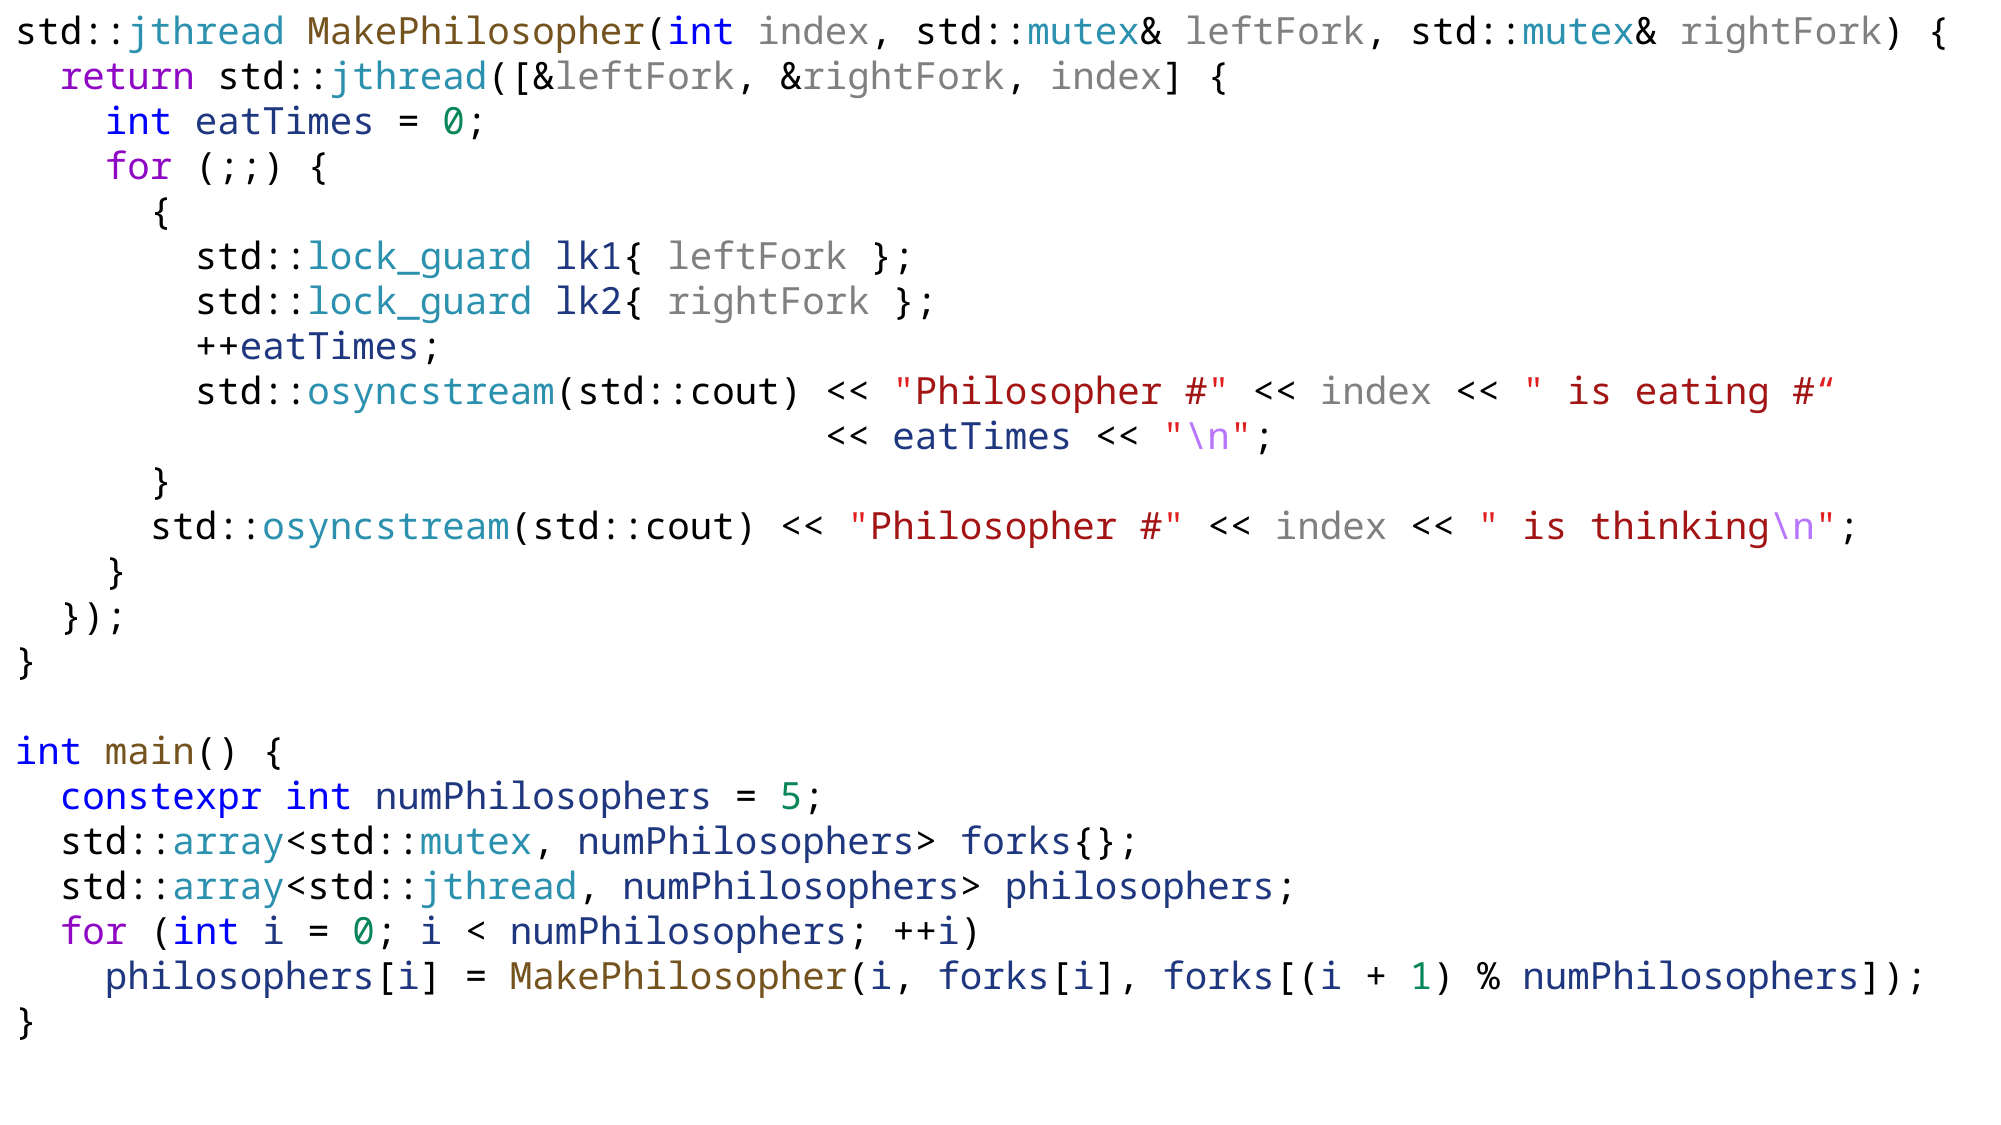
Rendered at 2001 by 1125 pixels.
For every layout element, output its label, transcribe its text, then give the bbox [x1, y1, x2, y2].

text_box std::jthread MakePhilosopher(int index, std::mutex& leftFork, std::mutex& rightFork) { return std::jthread([&leftFork, &rightFork, index] { int eatTimes = 0; for (;;) { { std::lock_guard lk1{ leftFork }; std::lock_guard lk2{ rightFork }; ++eatTimes; std::osyncstream(std::cout) << "Philosopher #" << index << " is eating #“ << eatTimes << "\n"; } std::osyncstream(std::cout) << "Philosopher #" << index << " is thinking\n"; } }); } int main() { constexpr int numPhilosophers = 5; std::array<std::mutex, numPhilosophers> forks{}; std::array<std::jthread, numPhilosophers> philosophers; for (int i = 0; i < numPhilosophers; ++i) philosophers[i] = MakePhilosopher(i, forks[i], forks[(i + 1) % numPhilosophers]); } [0, 0, 2000, 1050]
